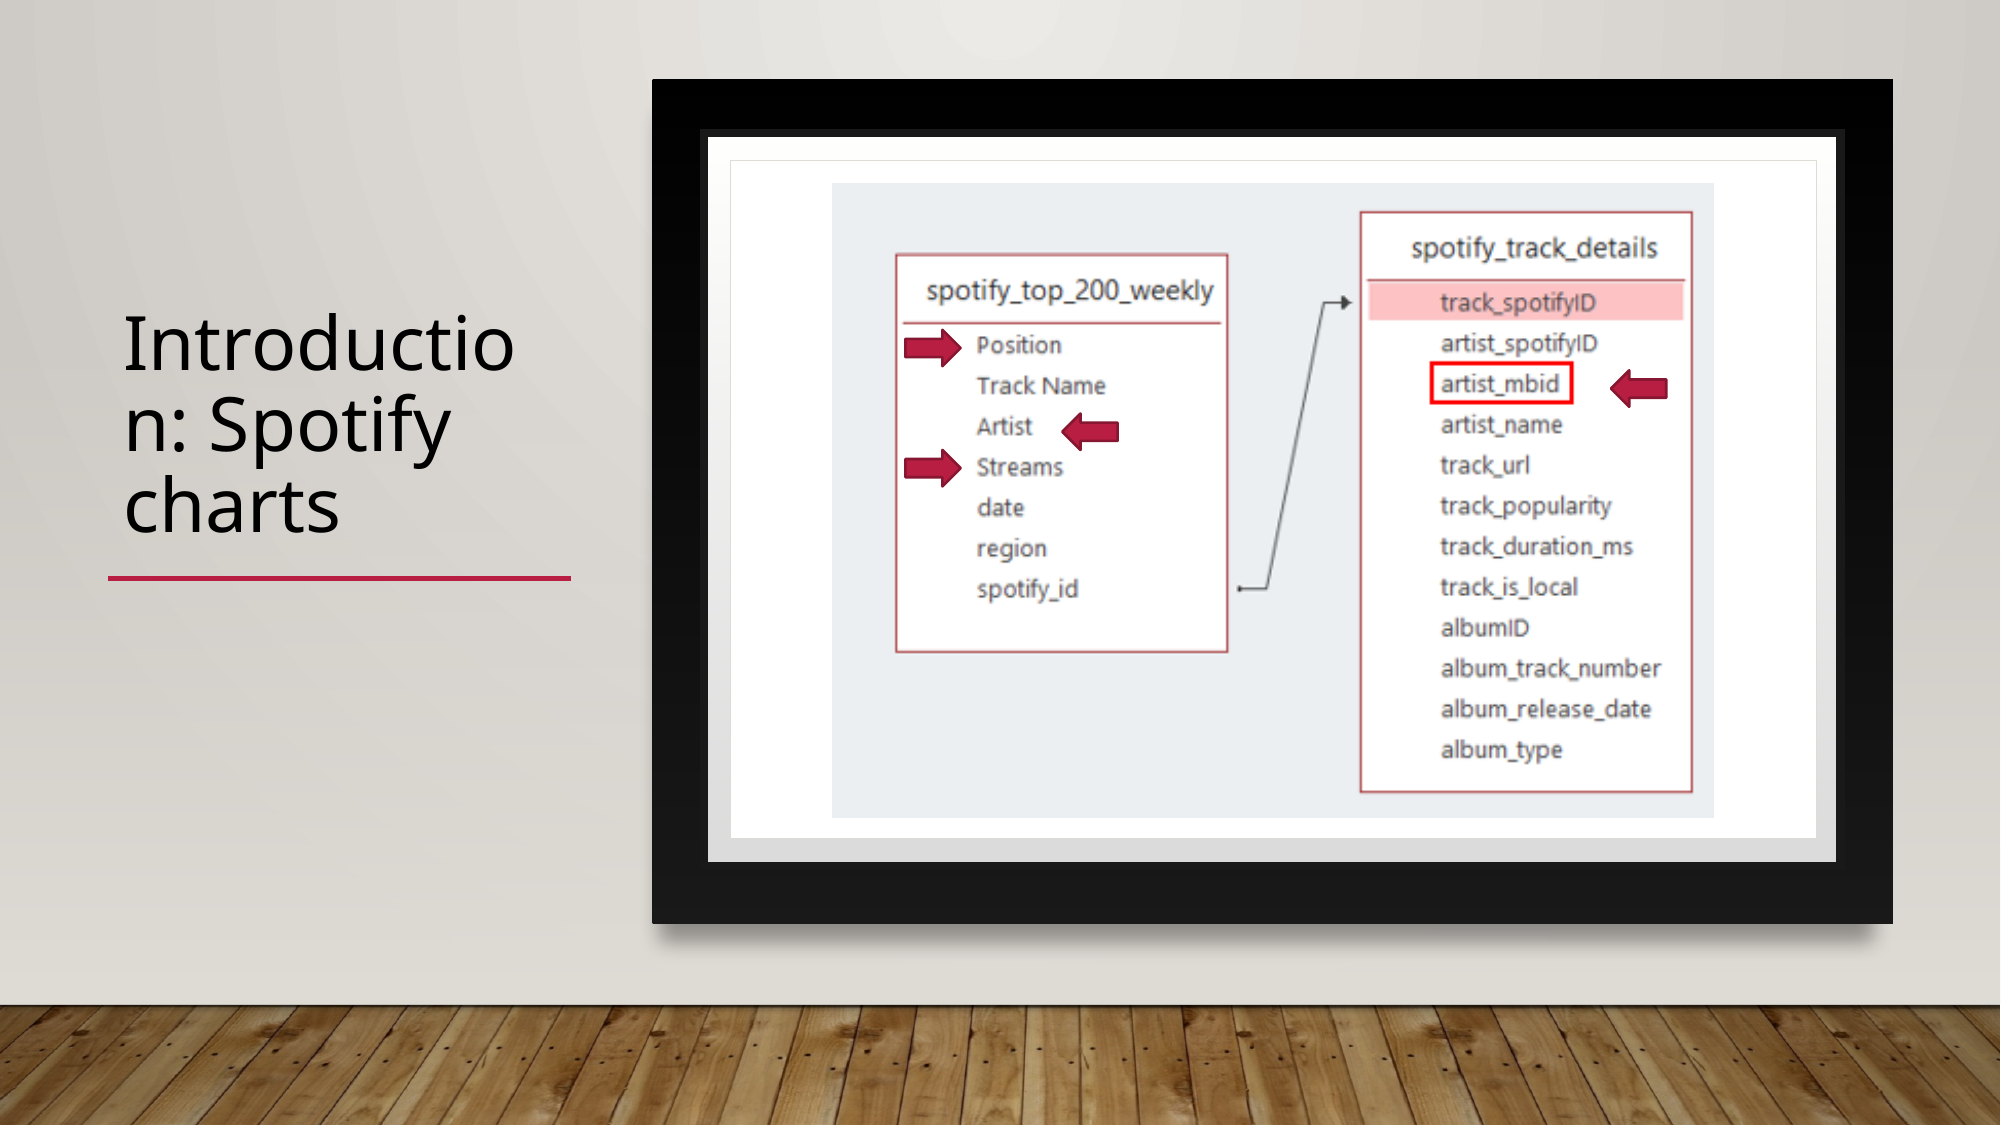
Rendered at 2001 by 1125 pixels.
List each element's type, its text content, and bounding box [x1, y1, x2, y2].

picture [0, 1006, 2000, 1125]
text_box [0, 0, 2000, 330]
text_box [0, 330, 2000, 1004]
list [832, 182, 1714, 818]
title Introduction: Spotify charts [108, 241, 572, 549]
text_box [652, 78, 1894, 924]
